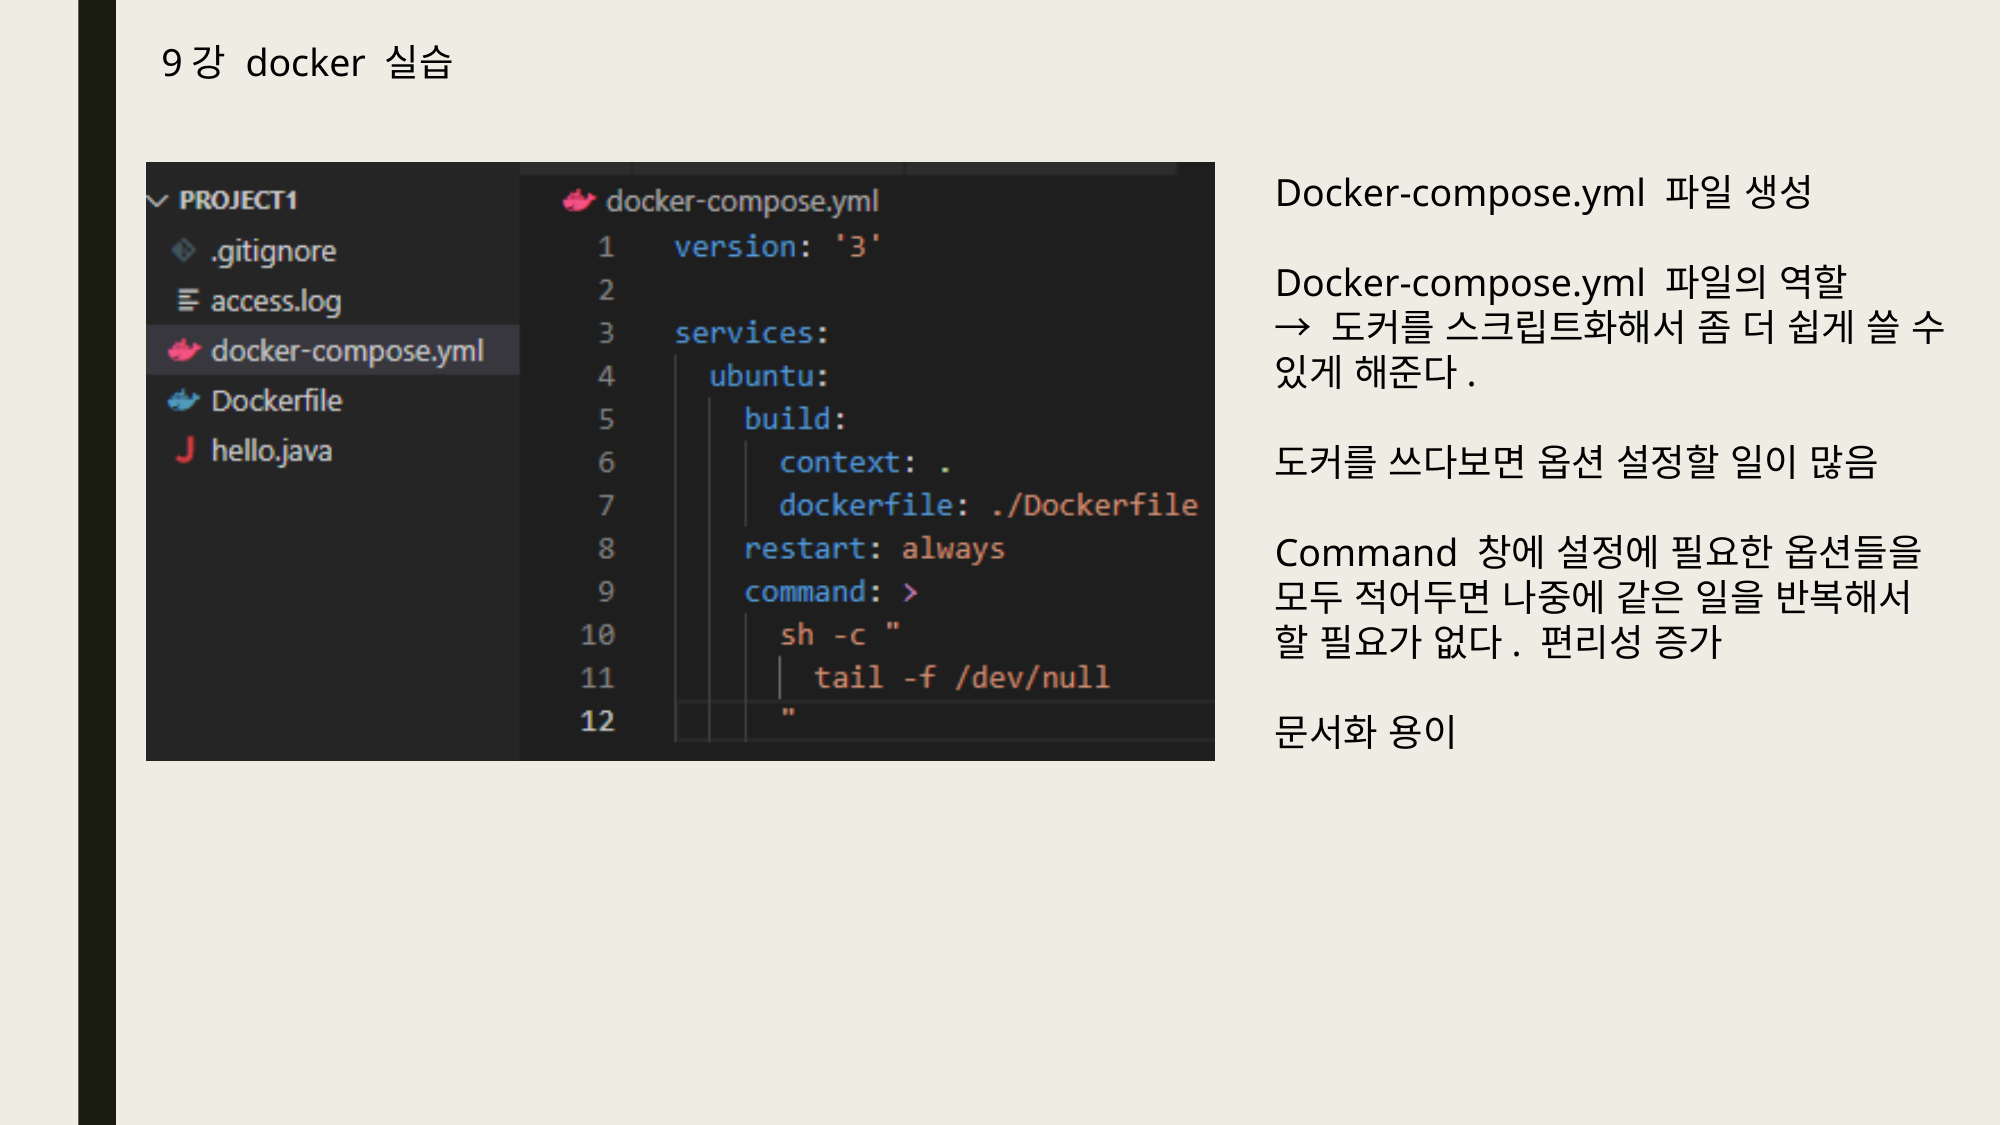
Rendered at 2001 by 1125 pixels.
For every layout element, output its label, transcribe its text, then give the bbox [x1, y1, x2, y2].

text_box 9강 docker 실습 [146, 32, 1559, 92]
picture [146, 162, 1215, 761]
text_box Docker-compose.yml 파일 생성 Docker-compose.yml 파일의 역할 → 도커를 스크립트화해서 좀 더 쉽게 쓸 수 있게 해준다. 도커를 쓰다보면 옵션 설정할 일이 많음 Command 창에 설정에 필요한 옵션들을 모두 적어두면 나중에 같은 일을 반복해서 할 필요가 없다. 편리성 증가 문서화 용이 [1260, 162, 1970, 762]
